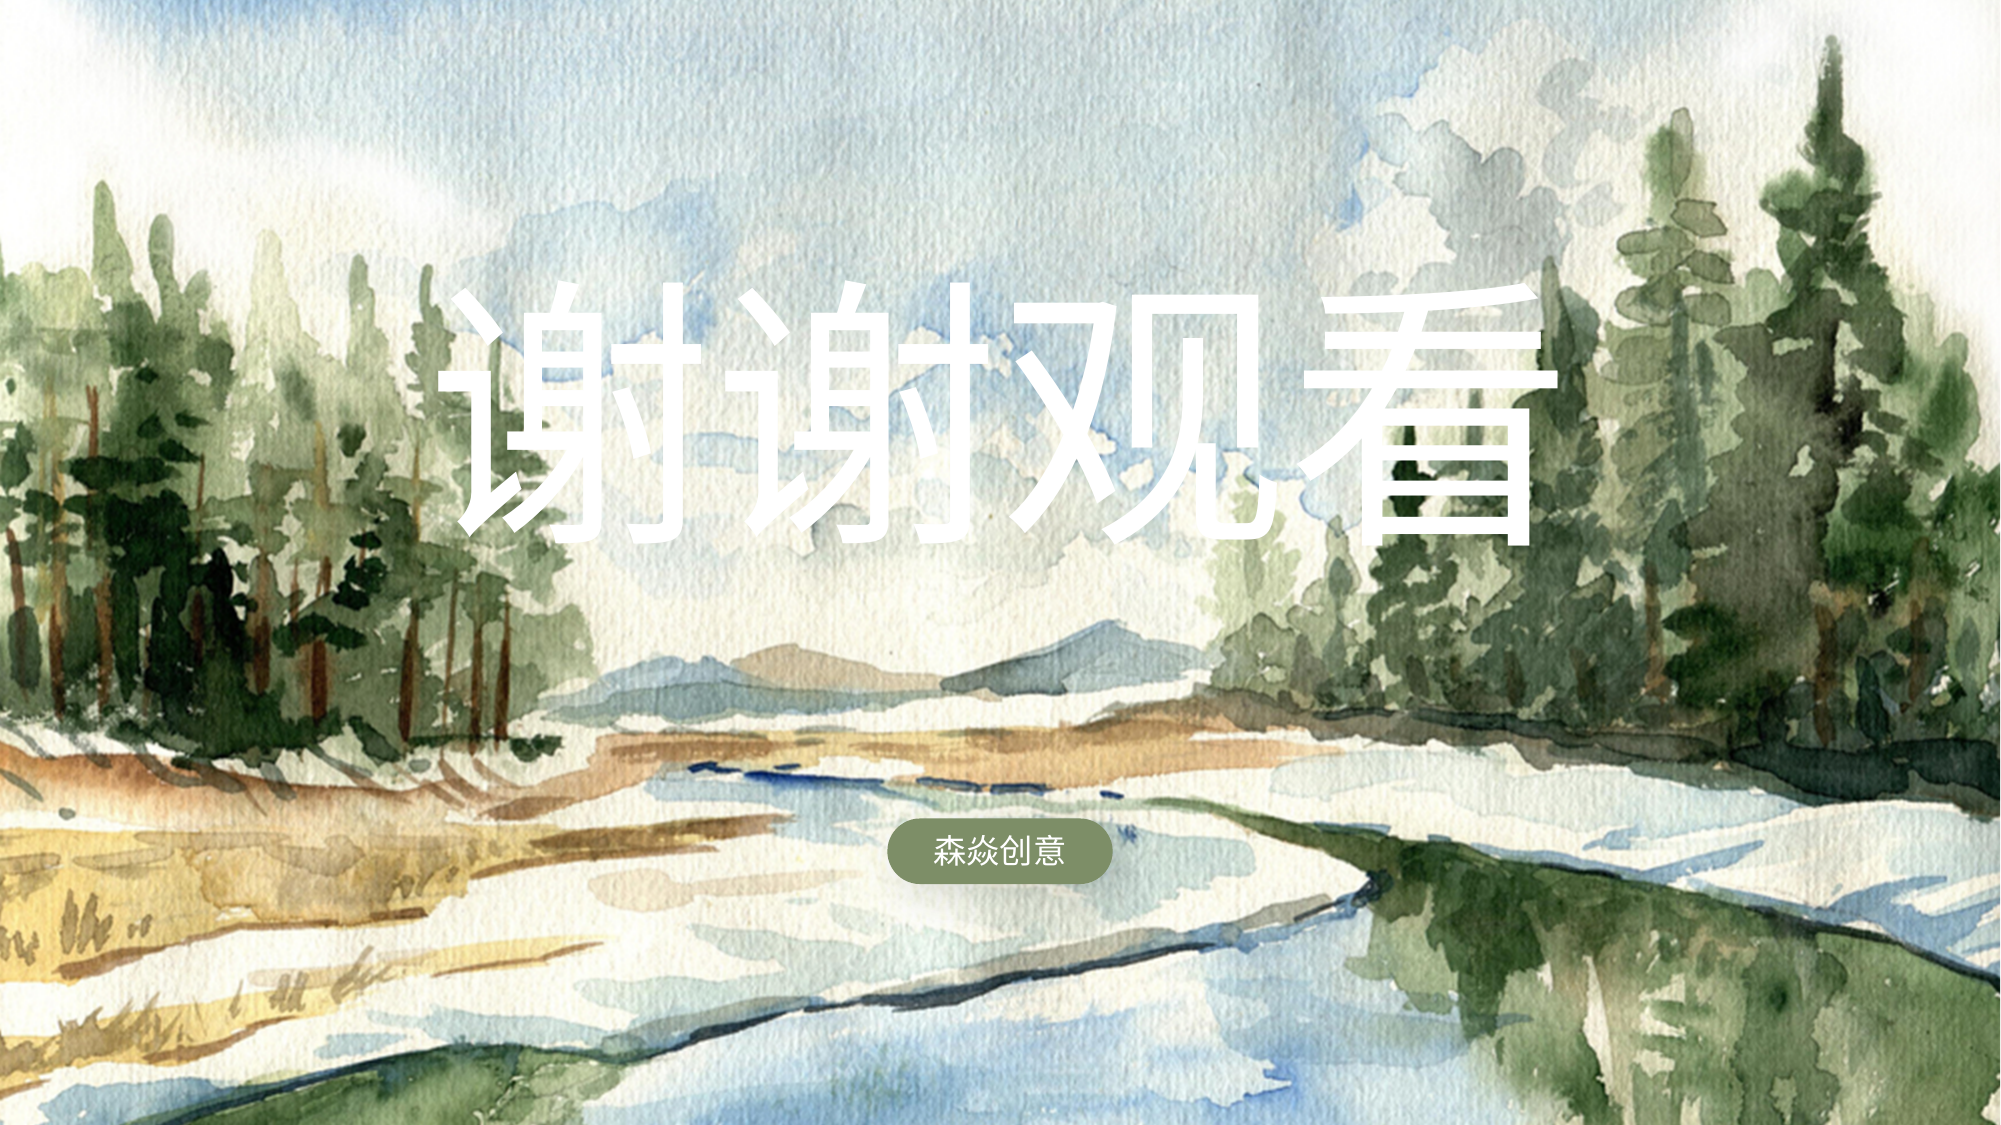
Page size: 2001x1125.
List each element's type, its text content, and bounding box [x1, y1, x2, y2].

text_box [899, 878, 1101, 886]
text_box [903, 817, 1097, 822]
text_box [1104, 827, 1114, 875]
picture [0, 0, 2001, 1125]
text_box [886, 827, 896, 875]
text_box 谢谢观看 [410, 226, 1590, 588]
text_box 森焱创意 [896, 822, 1104, 878]
